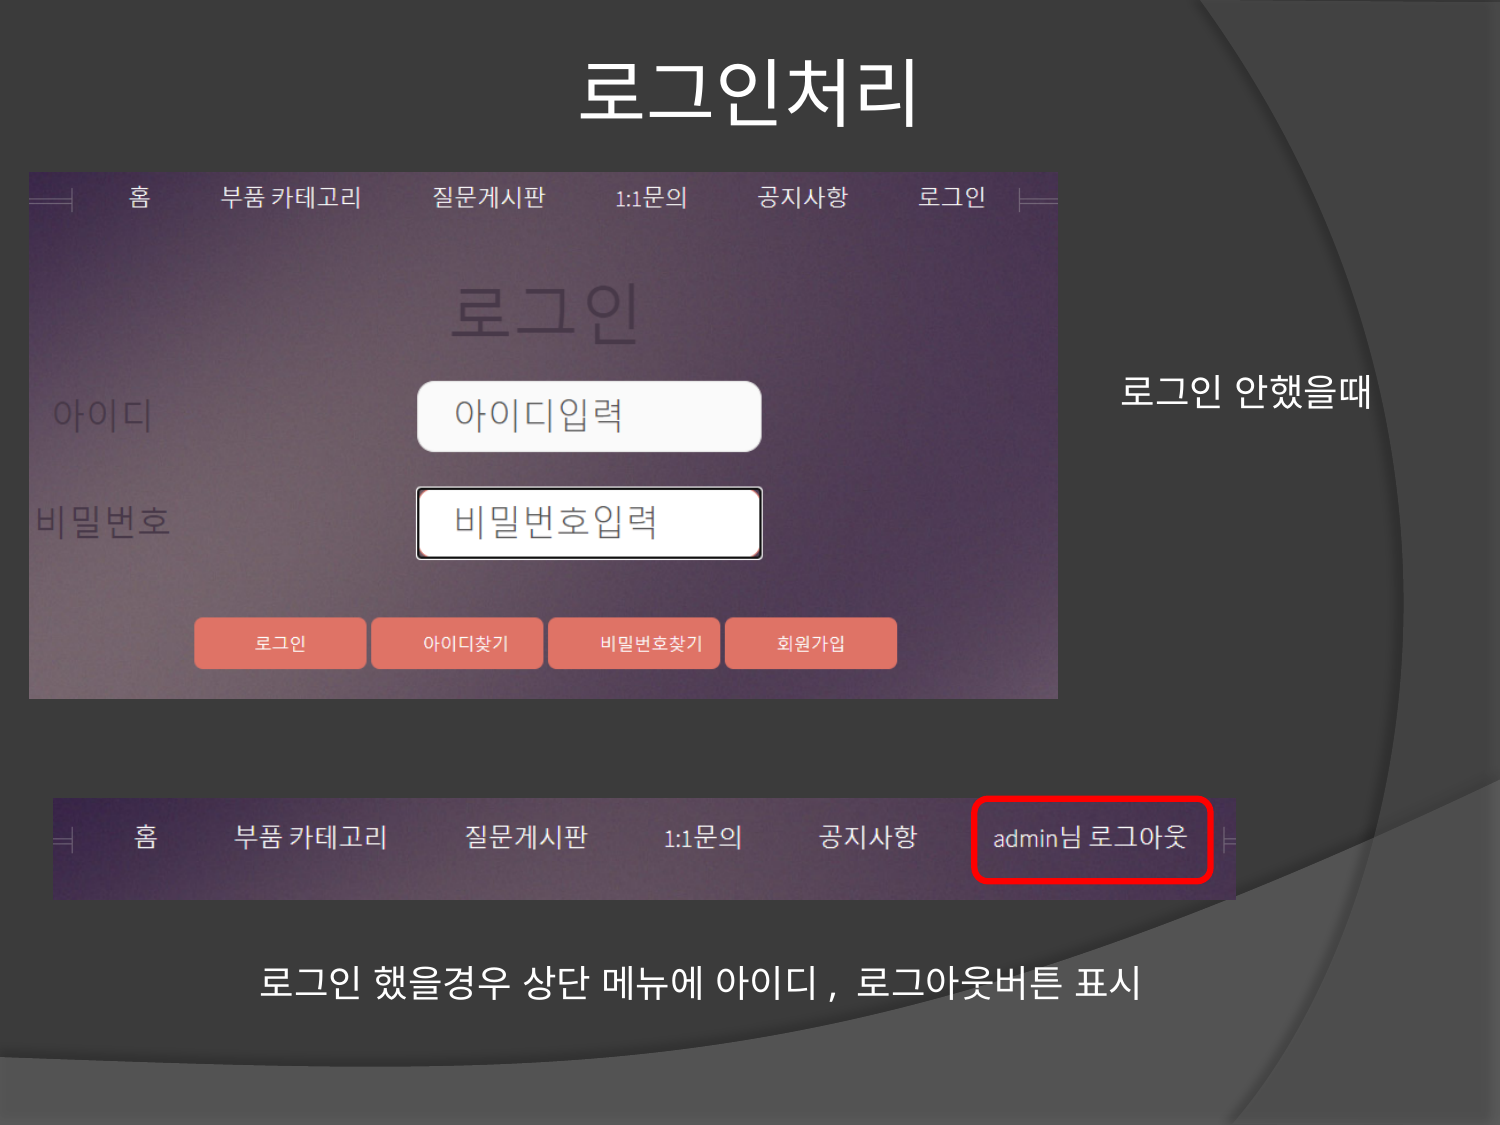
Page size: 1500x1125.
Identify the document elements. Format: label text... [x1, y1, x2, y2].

picture [29, 172, 1058, 700]
text_box 로그인 했을경우 상단 메뉴에 아이디, 로그아웃버튼 표시 [244, 952, 1159, 1013]
picture [52, 798, 1236, 901]
text_box 로그인처리 [74, 45, 1425, 138]
text_box 로그인 안했을때 [1106, 361, 1388, 422]
